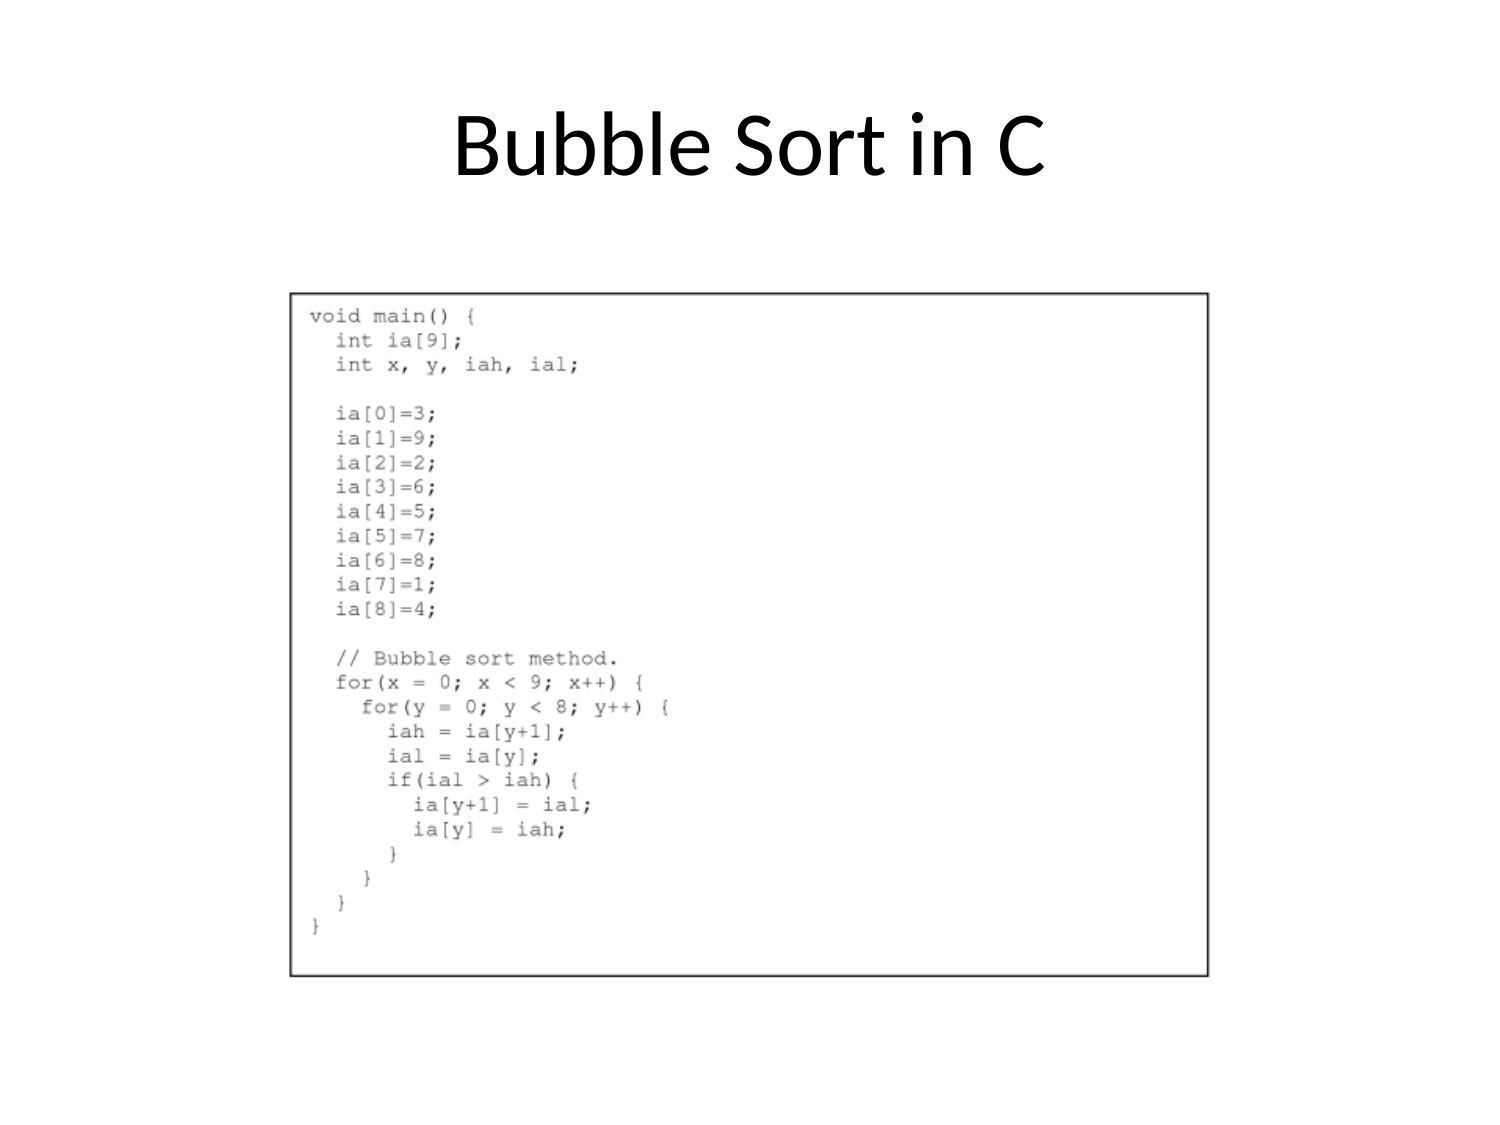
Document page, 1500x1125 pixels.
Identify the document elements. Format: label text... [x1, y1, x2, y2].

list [285, 285, 1215, 982]
title Bubble Sort in C [75, 45, 1425, 233]
